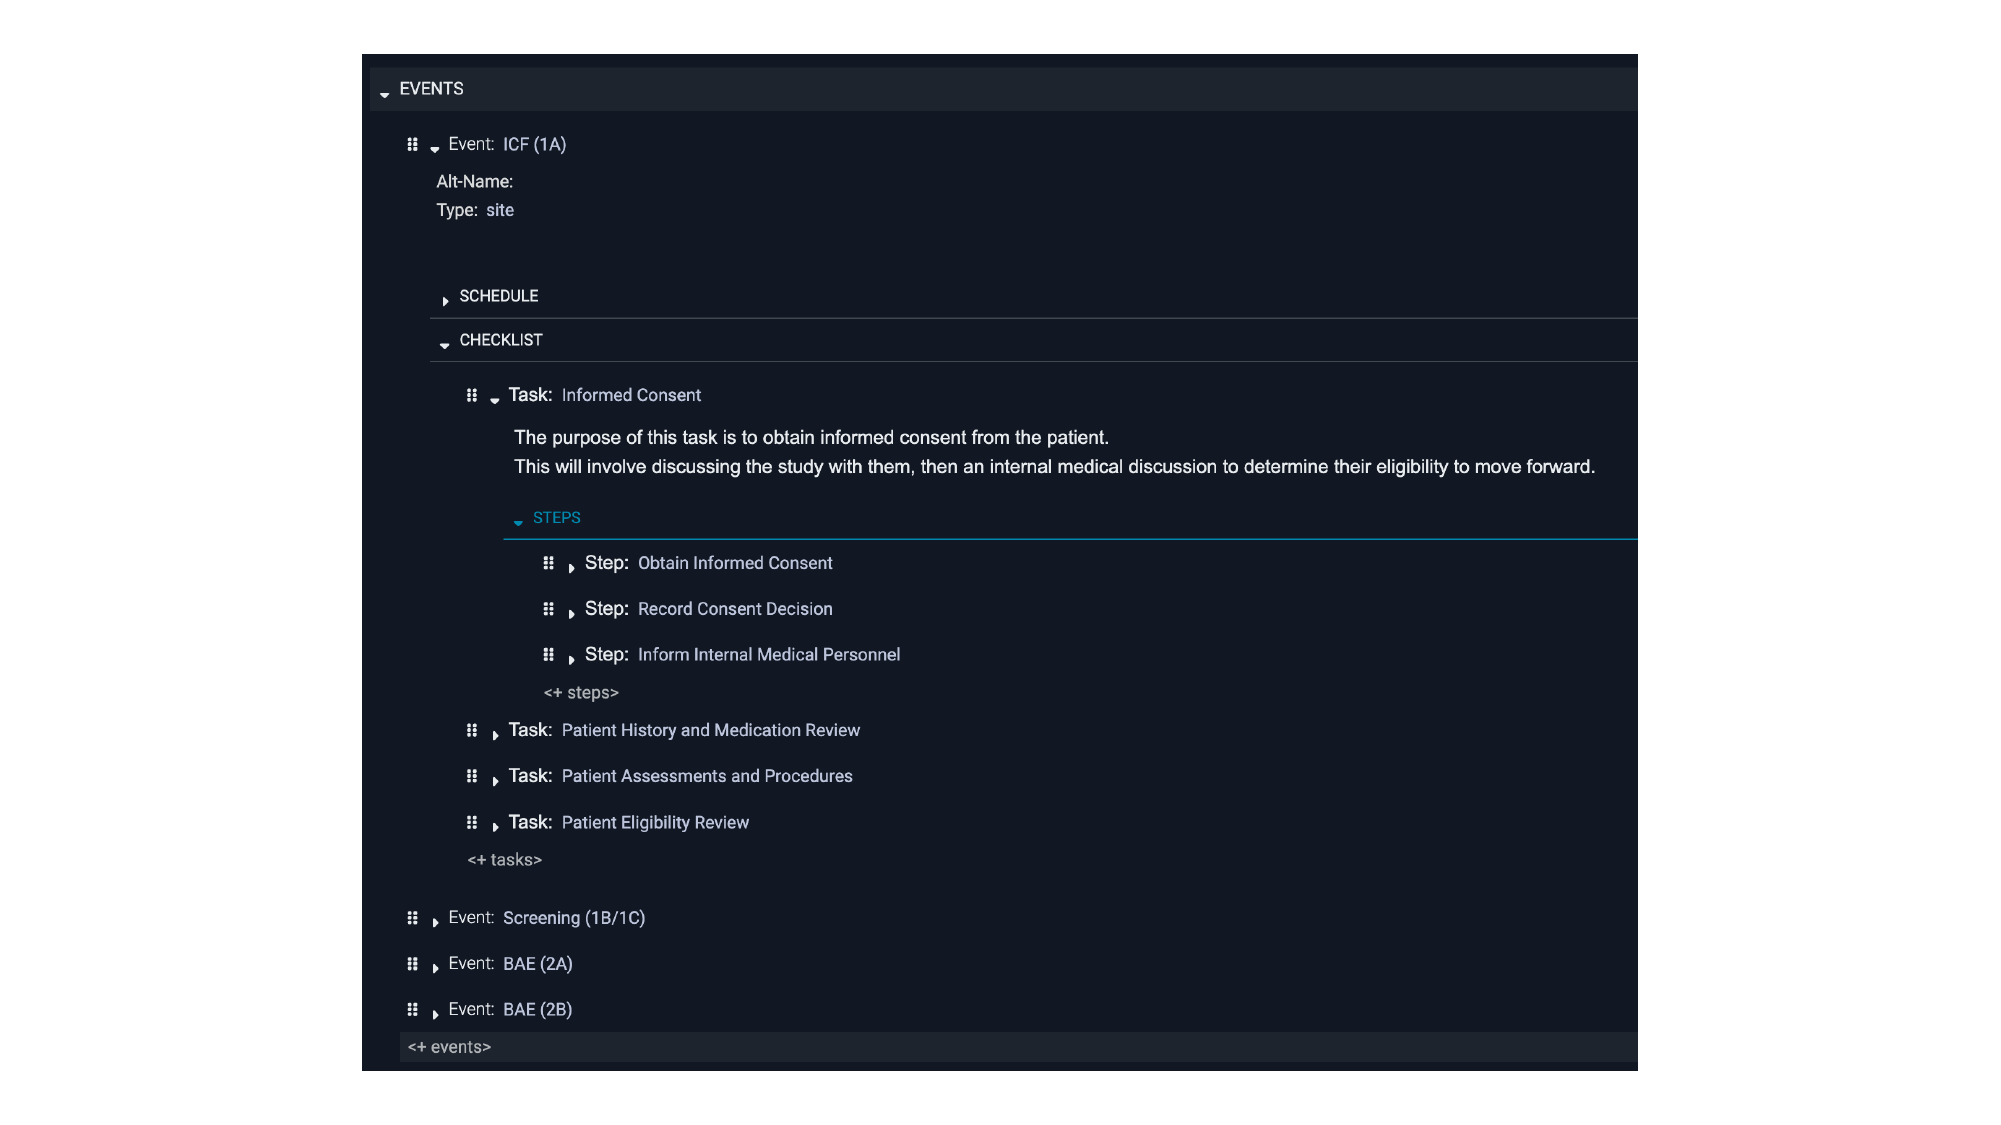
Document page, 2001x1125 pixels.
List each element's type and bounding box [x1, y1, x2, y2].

picture [361, 54, 1638, 1071]
